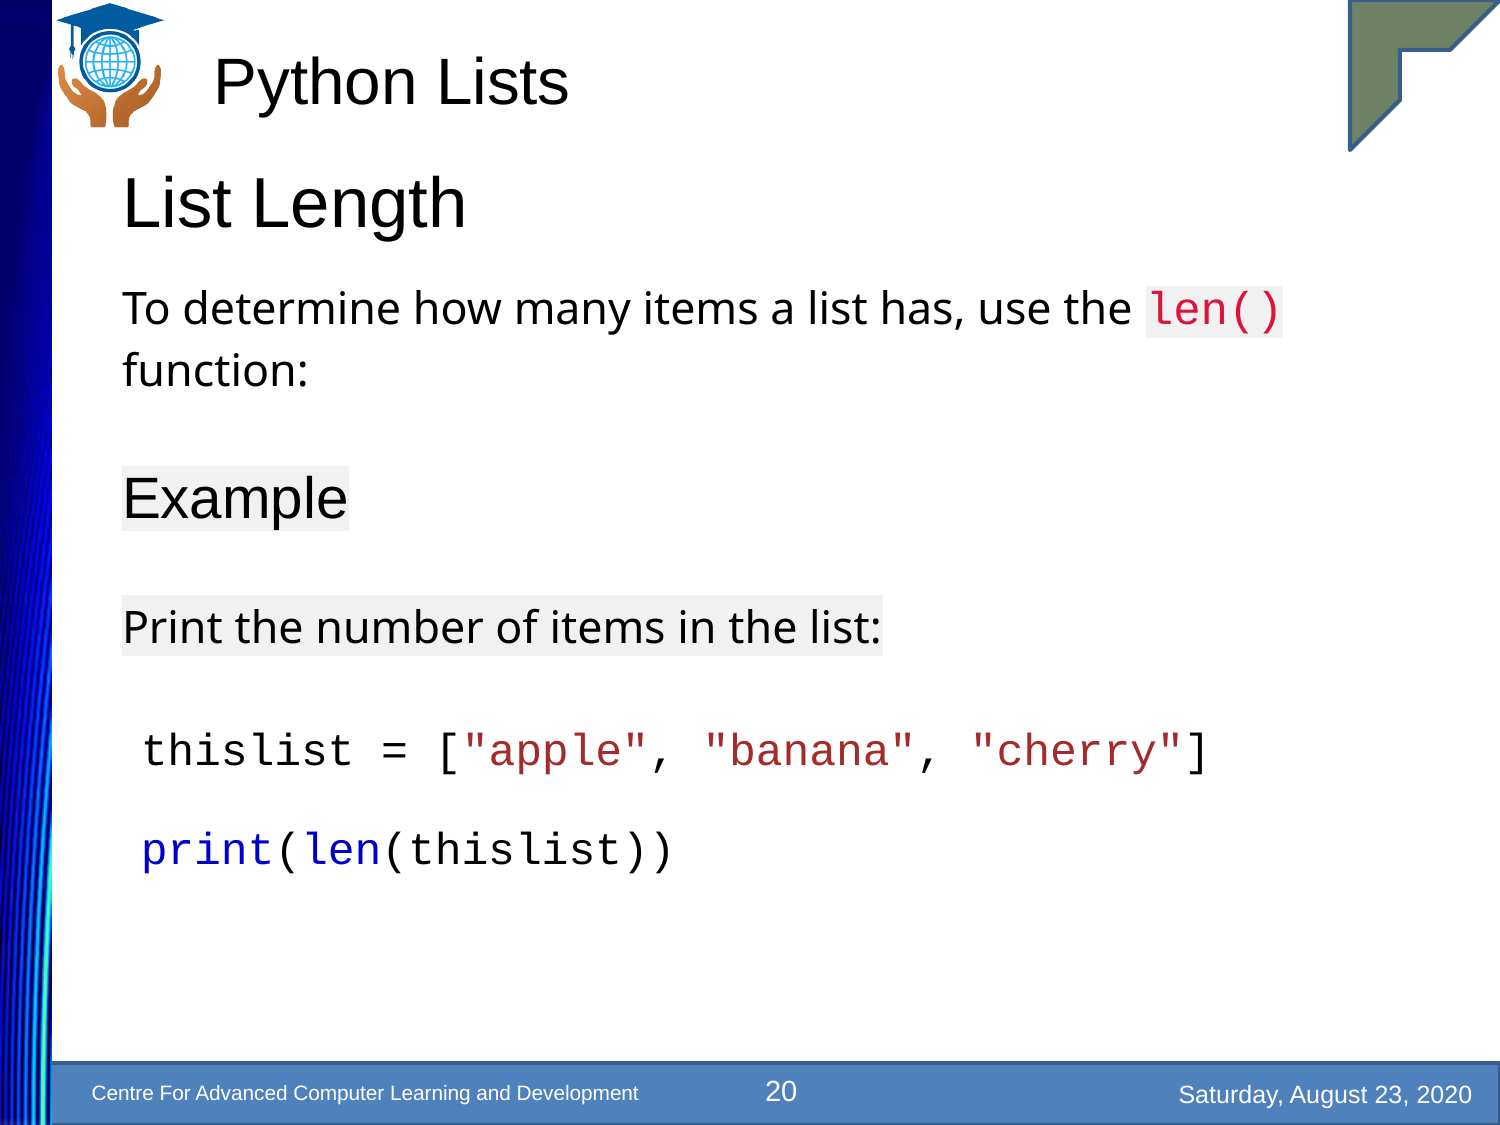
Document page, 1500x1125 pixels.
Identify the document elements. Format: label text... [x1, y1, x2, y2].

text_box List Length To determine how many items a list has, use the len() function: Example Print the number of items in the list: thislist = ["apple", "banana", "cherry"] print(len(thislist)) [107, 136, 1450, 978]
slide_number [1163, 1071, 1500, 1125]
picture [0, 0, 219, 1125]
slide_number 20 [750, 1064, 838, 1125]
title Python Lists [198, 32, 1326, 113]
